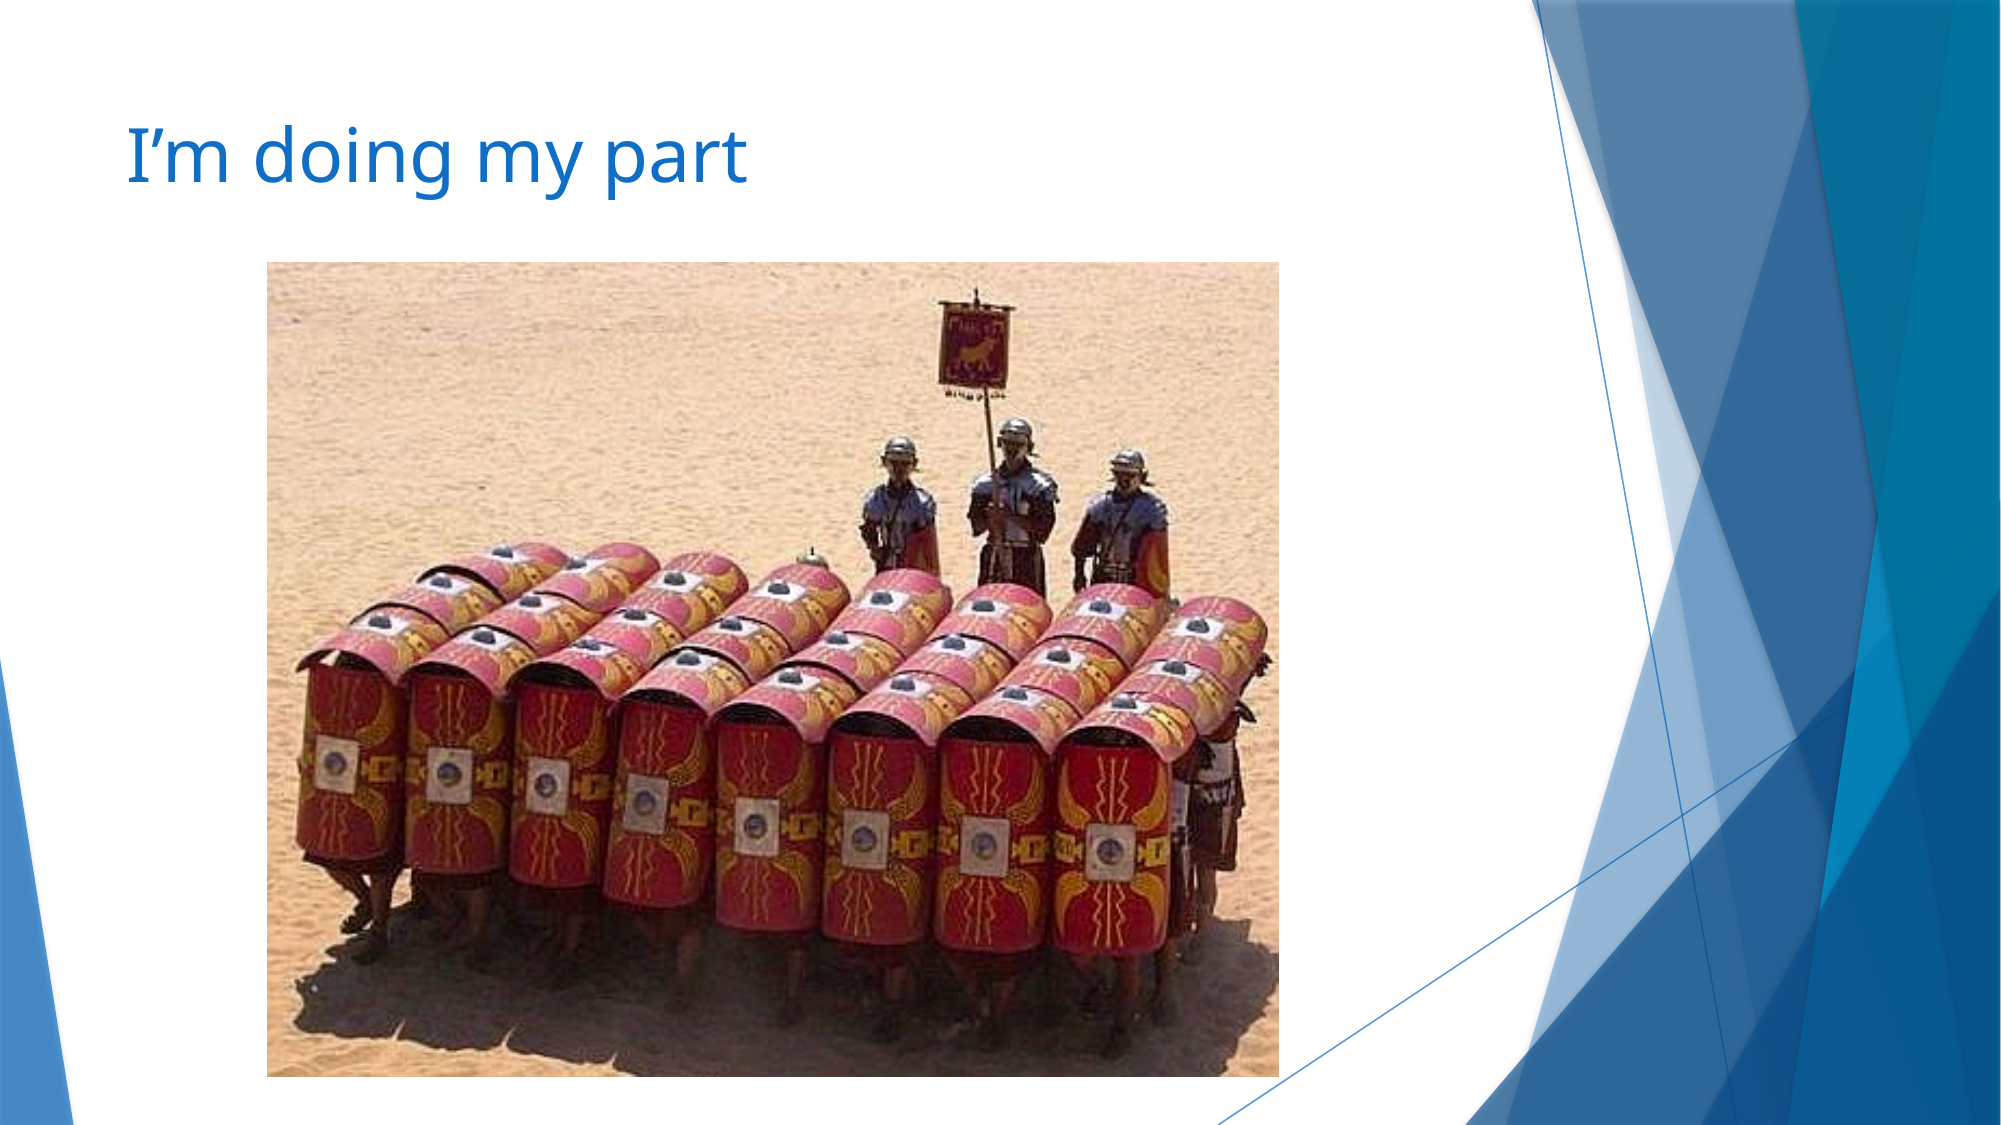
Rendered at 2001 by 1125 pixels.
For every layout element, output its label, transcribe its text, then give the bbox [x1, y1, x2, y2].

title I’m doing my part [111, 99, 1522, 317]
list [267, 261, 1280, 1078]
